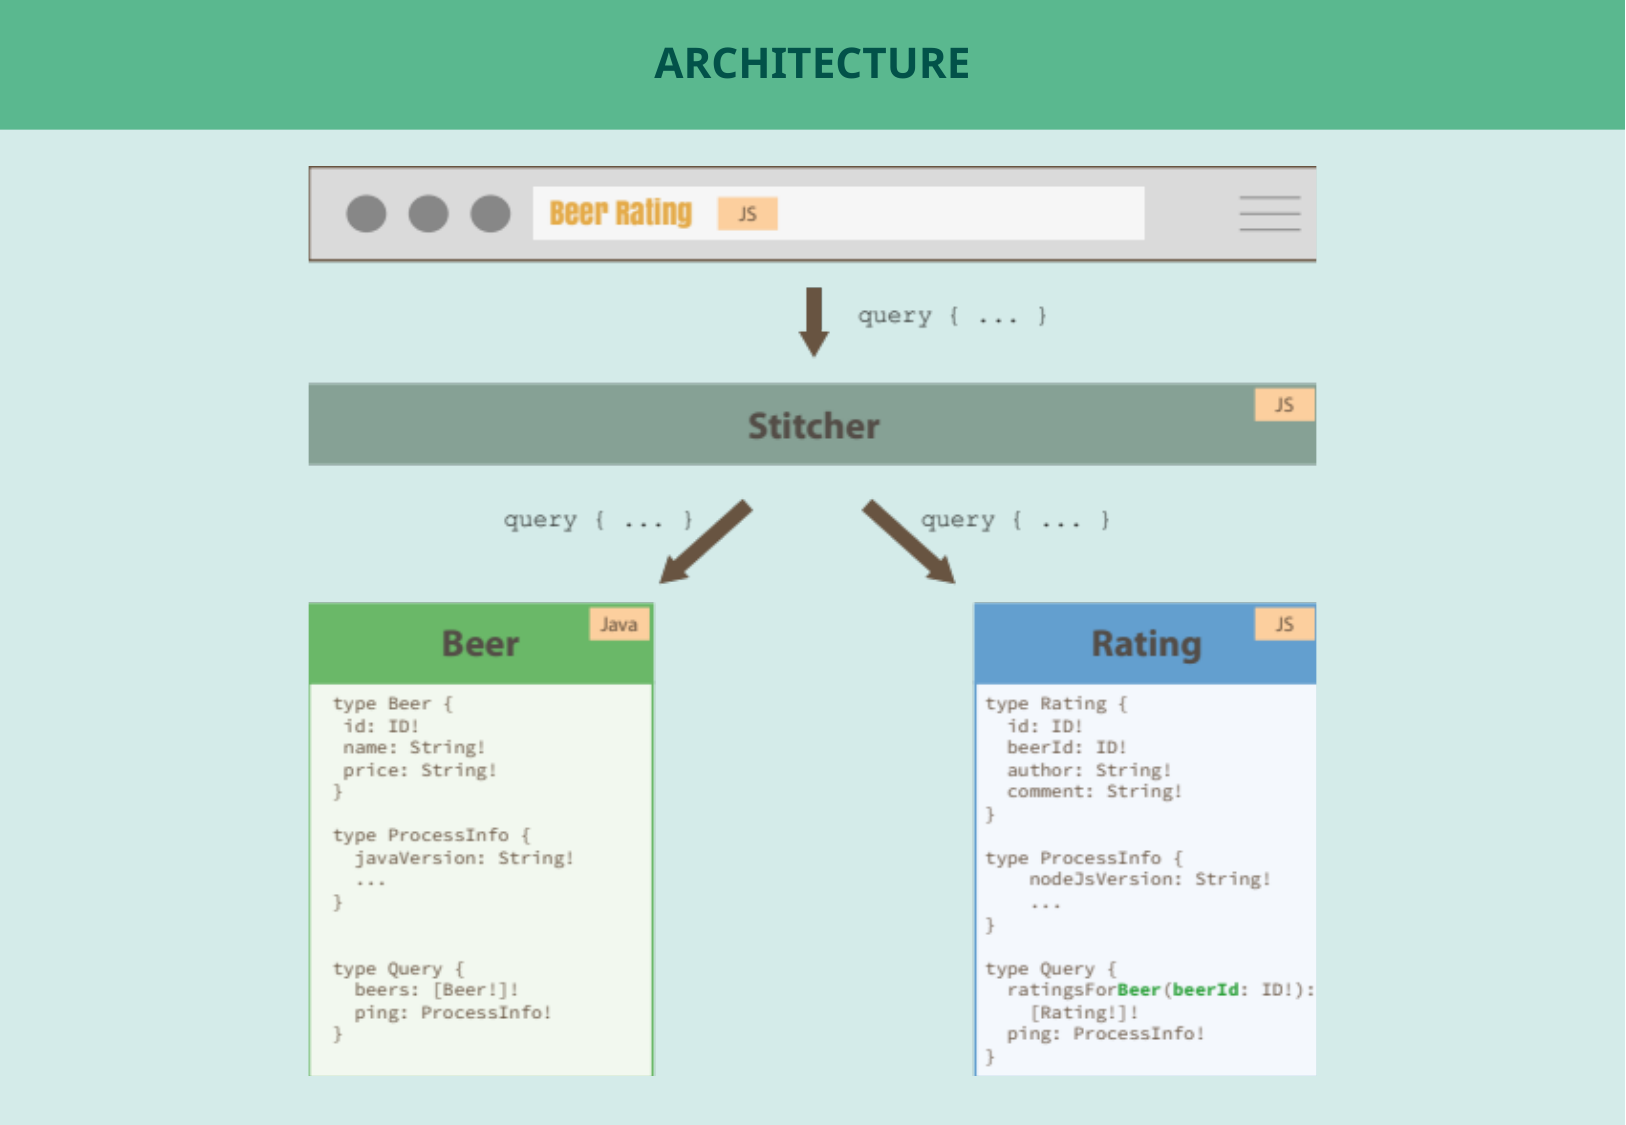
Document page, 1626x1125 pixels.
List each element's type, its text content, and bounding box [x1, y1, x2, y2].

title Architecture [0, 0, 1625, 130]
picture [308, 166, 1317, 1076]
